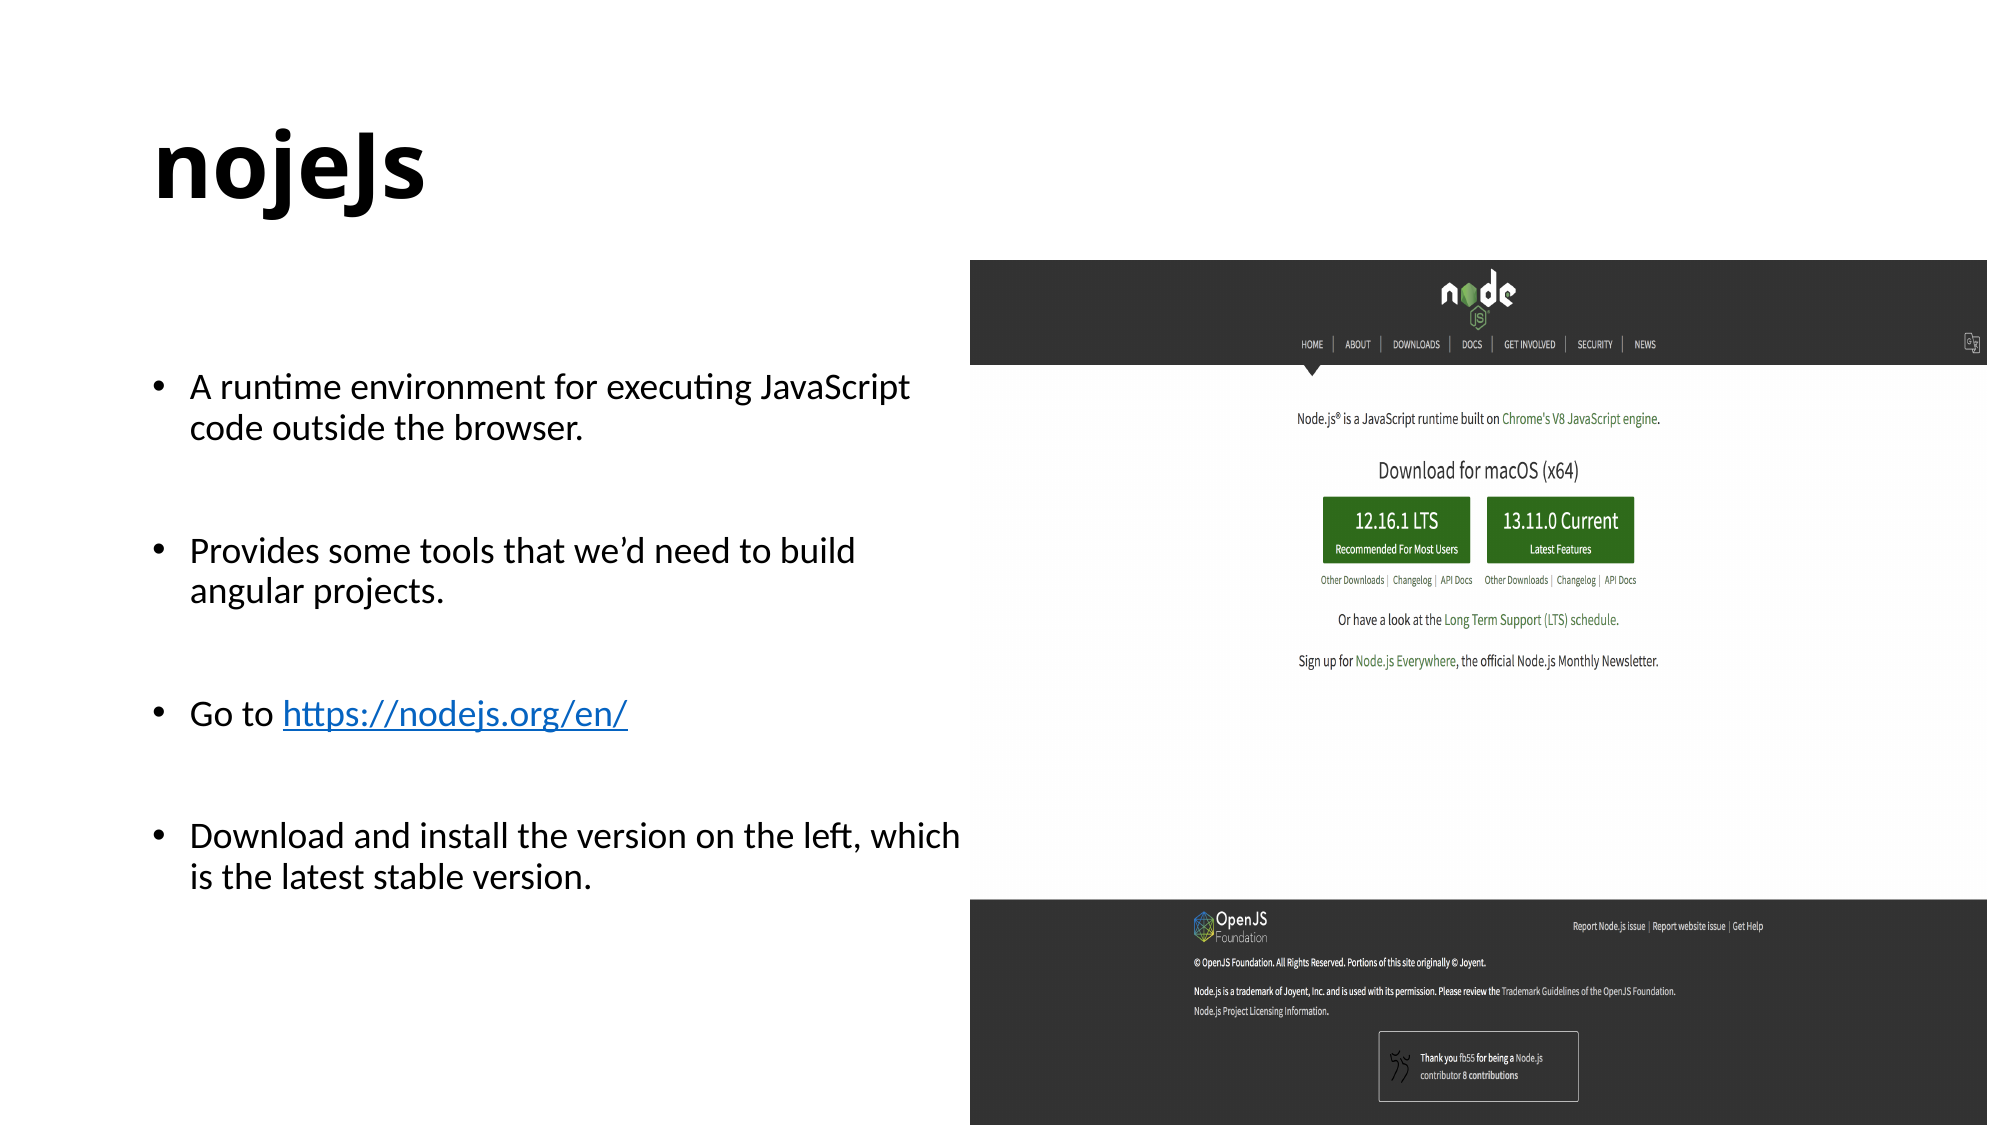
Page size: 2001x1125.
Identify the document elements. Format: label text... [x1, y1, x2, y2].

picture [970, 260, 1987, 1125]
title nojeJs [137, 59, 1863, 278]
list A runtime environment for executing JavaScript code outside the browser. Provides some tools that we’d need to build angular projects. Go to https://nodejs.org/en/ Download and install the version on the left, which is the latest stable version. [137, 299, 970, 1014]
